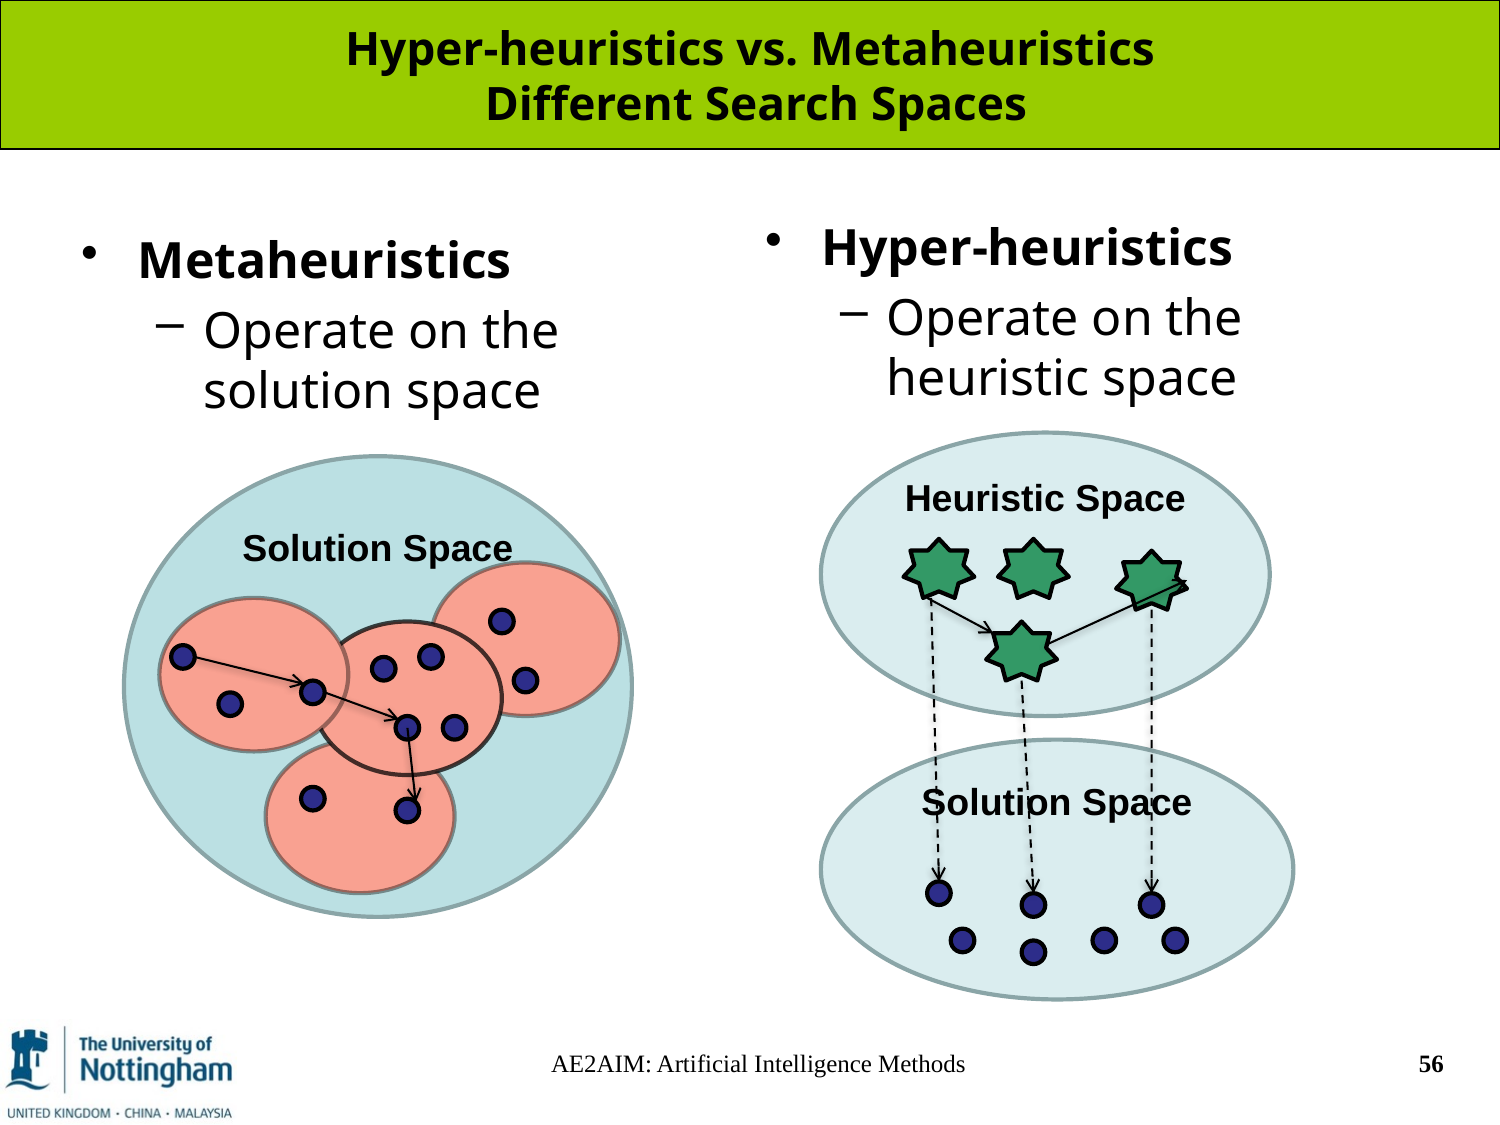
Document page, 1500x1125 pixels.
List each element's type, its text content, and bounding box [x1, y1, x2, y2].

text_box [123, 455, 633, 918]
picture [0, 1019, 237, 1125]
list Metaheuristics Operate on the solution space [66, 220, 754, 1011]
list Hyper-heuristics Operate on the heuristic space [749, 207, 1428, 1000]
title Hyper-heuristics vs. Metaheuristics Different Search Spaces [41, 11, 1471, 138]
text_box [820, 432, 1294, 1000]
footer AE2AIM: Artificial Intelligence Methods [348, 1039, 1176, 1118]
slide_number 56 [1293, 1039, 1460, 1118]
